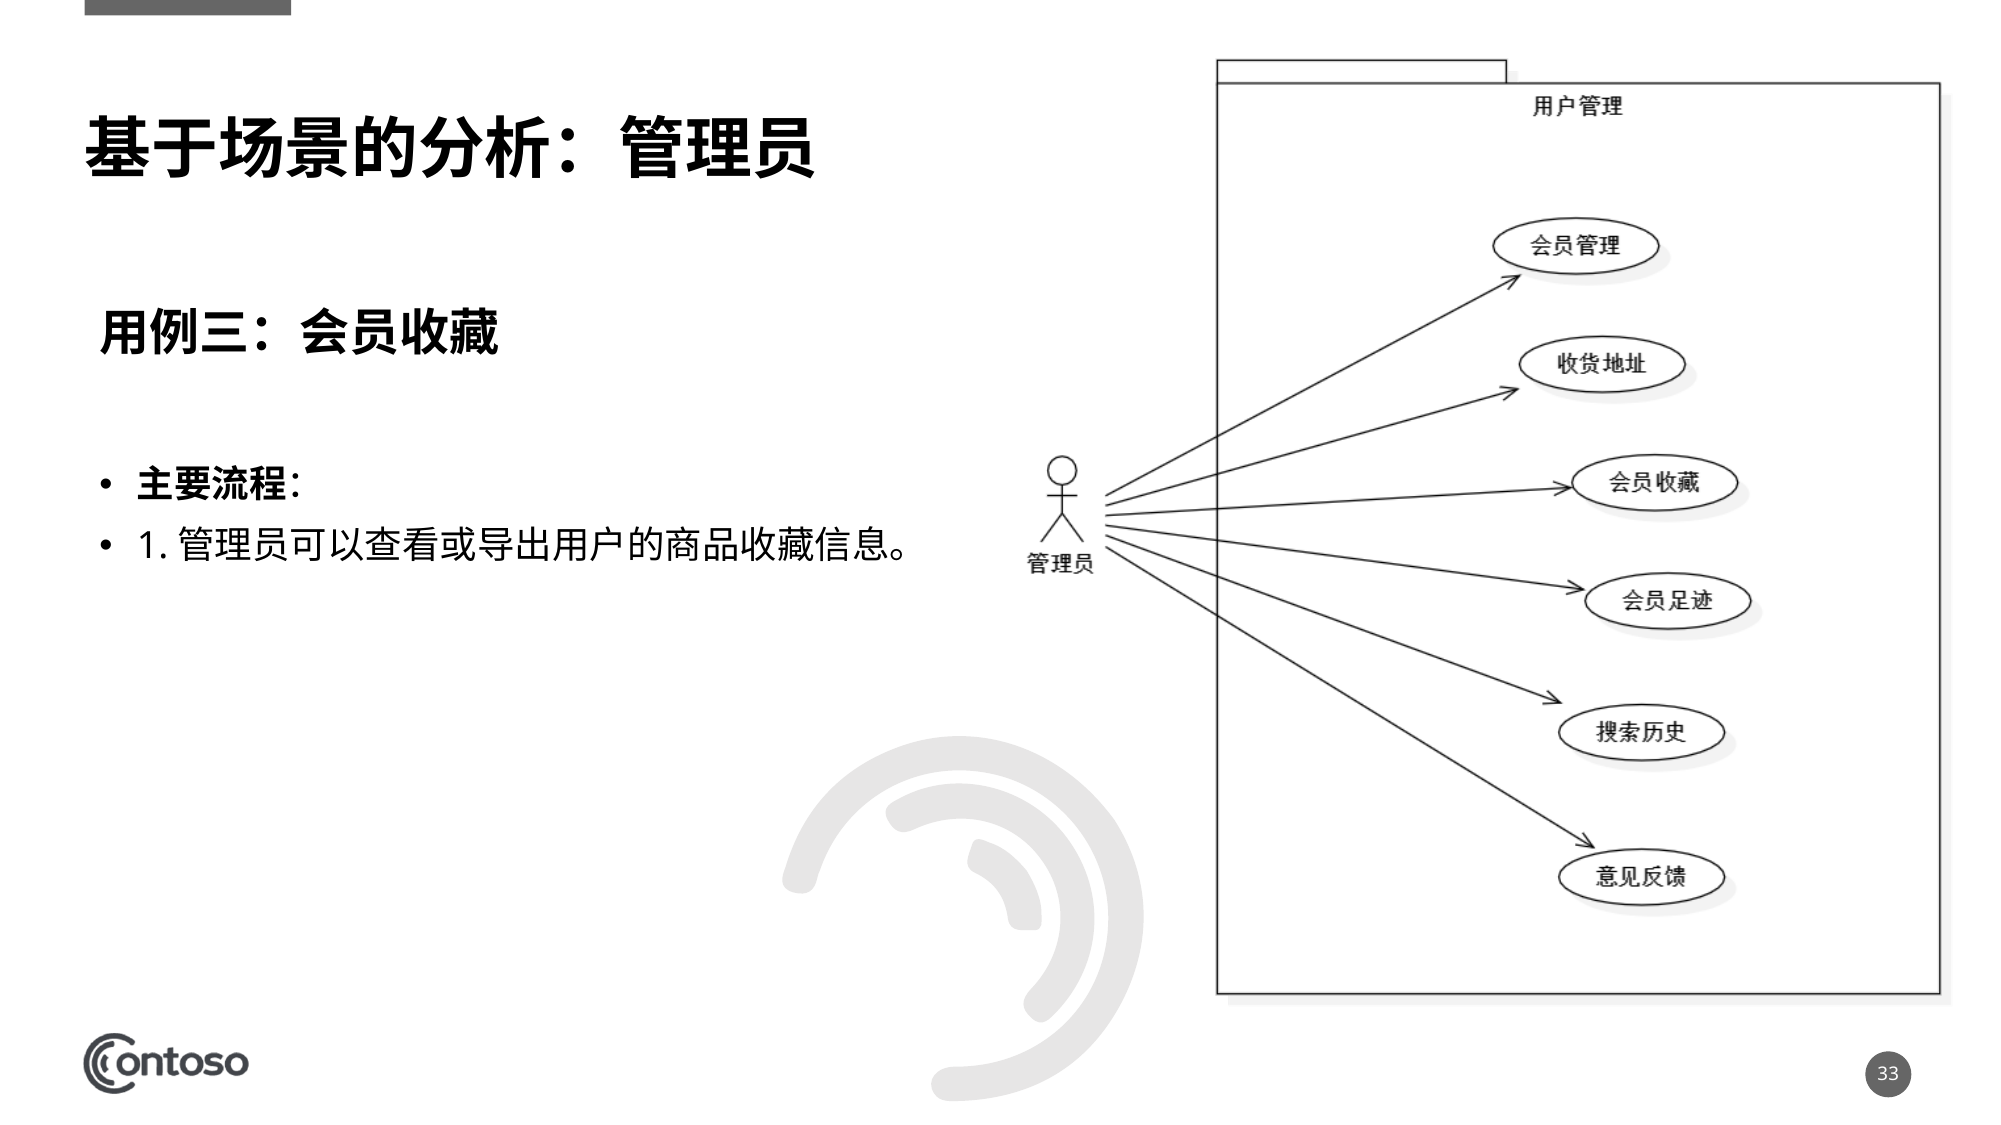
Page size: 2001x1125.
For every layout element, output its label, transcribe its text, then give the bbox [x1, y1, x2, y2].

text_box 用例三：会员收藏 主要流程： 1.管理员可以查看或导出用户的商品收藏信息。 [84, 299, 1000, 843]
picture [1004, 44, 2000, 1060]
title 基于场景的分析：管理员 [84, 81, 895, 299]
slide_number 33 [1864, 1060, 1913, 1090]
